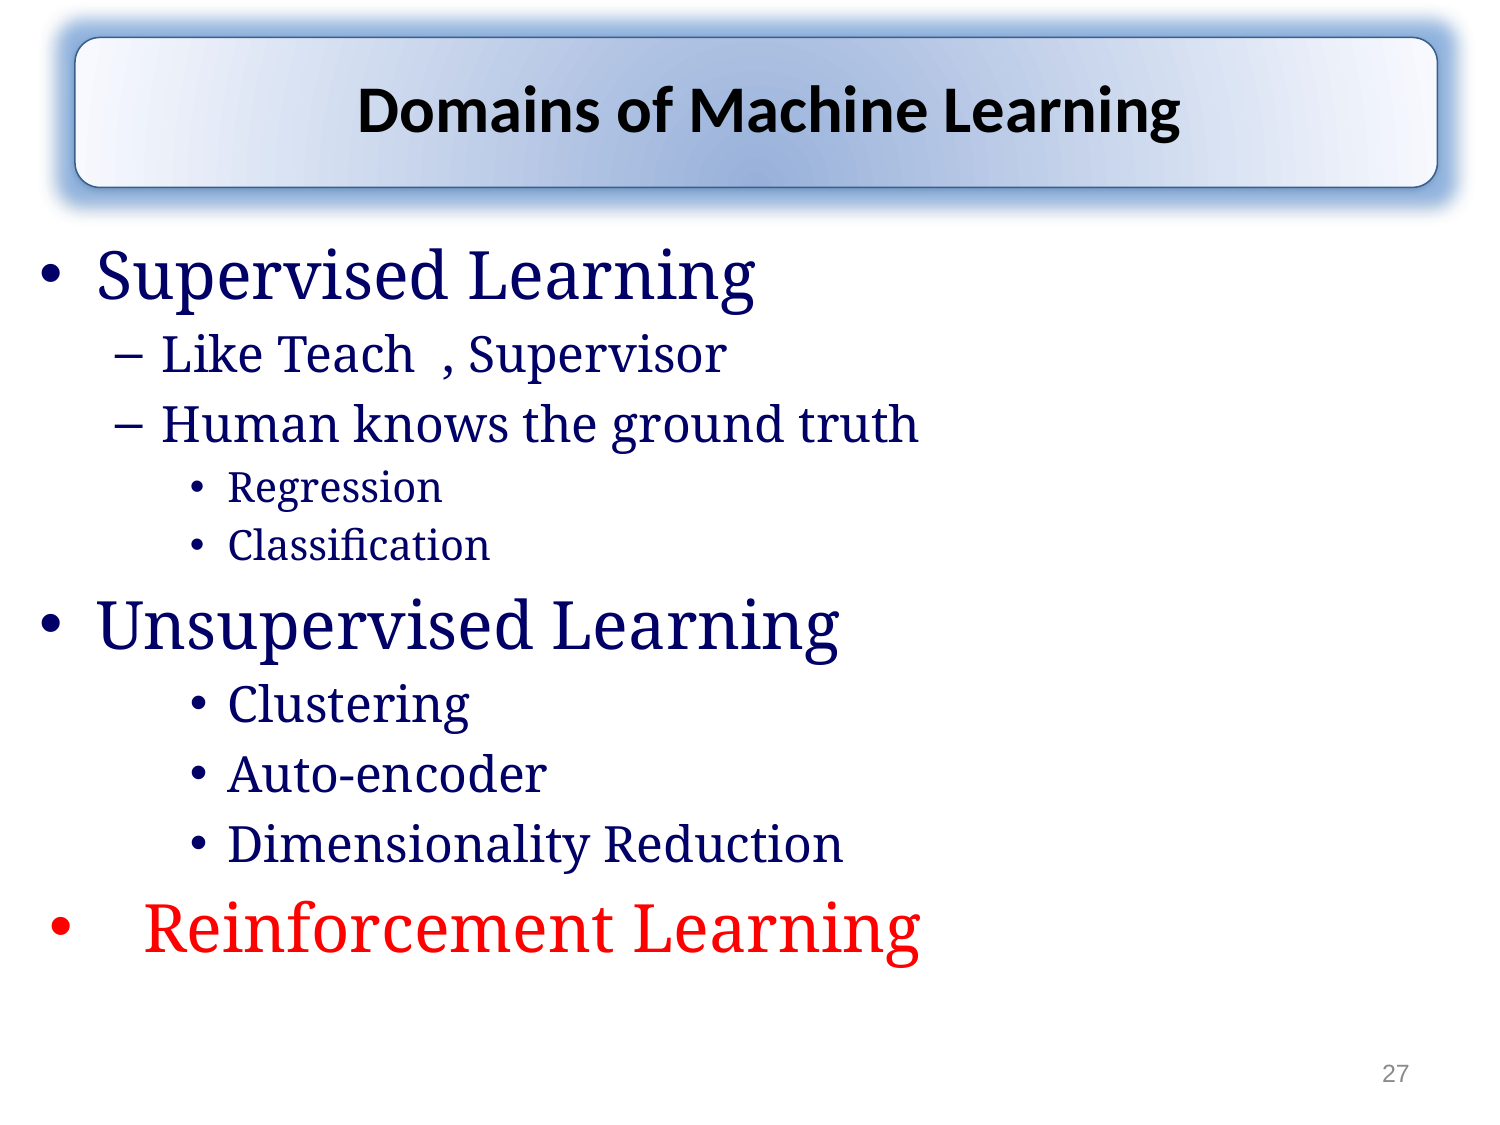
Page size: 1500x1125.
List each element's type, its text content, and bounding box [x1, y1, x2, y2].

list Supervised Learning Like Teach , Supervisor Human knows the ground truth Regression Classification Unsupervised Learning Clustering Auto-encoder Dimensionality Reduction Reinforcement Learning [24, 224, 1438, 1013]
title Domains of Machine Learning [24, 12, 1500, 201]
slide_number 27 [1074, 1042, 1425, 1103]
